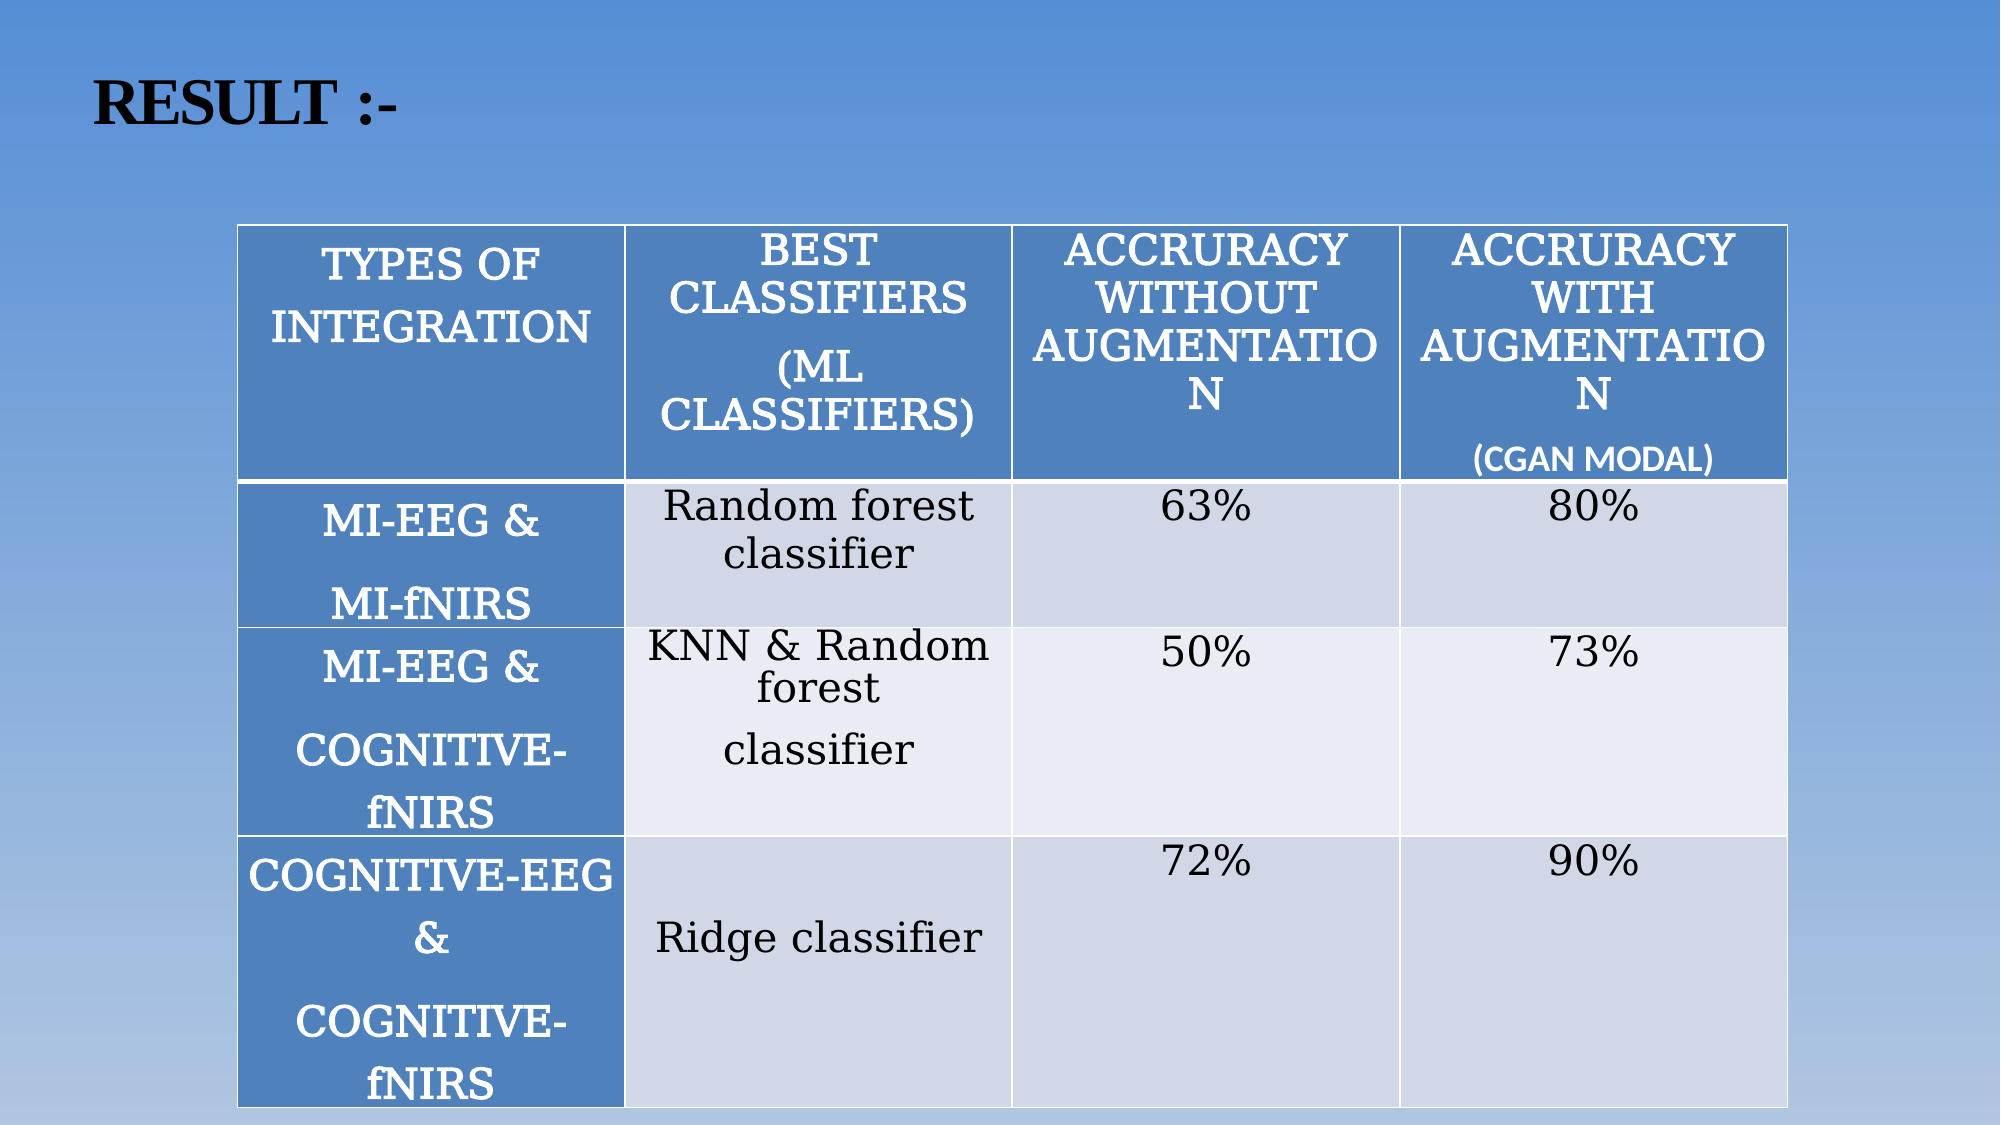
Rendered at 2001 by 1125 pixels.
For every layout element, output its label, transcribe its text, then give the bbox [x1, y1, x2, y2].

table_header BEST CLASSIFIERS (ML CLASSIFIERS) [626, 226, 1011, 479]
table_cell 72% [1013, 837, 1399, 1107]
text_box RESULT :- [9, 0, 467, 138]
table_header ACCRURACY WITHOUT AUGMENTATION [1013, 226, 1399, 479]
table_header TYPES OF INTEGRATION [238, 226, 624, 479]
table_cell MI-EEG & MI-fNIRS [238, 484, 624, 627]
table_cell Ridge classifier [626, 837, 1011, 1107]
table_cell 50% [1013, 628, 1399, 835]
table_cell 73% [1401, 628, 1787, 835]
table_header ACCRURACY WITH AUGMENTATION (CGAN MODAL) [1401, 226, 1787, 479]
table_cell 63% [1013, 484, 1399, 627]
table_cell MI-EEG & COGNITIVE-fNIRS [238, 628, 624, 835]
table_cell Random forest classifier [626, 484, 1011, 627]
table_cell 80% [1401, 484, 1787, 627]
table_cell COGNITIVE-EEG & COGNITIVE-fNIRS [238, 837, 624, 1107]
table_cell KNN & Random forest classifier [626, 628, 1011, 835]
table_cell 90% [1401, 837, 1787, 1107]
